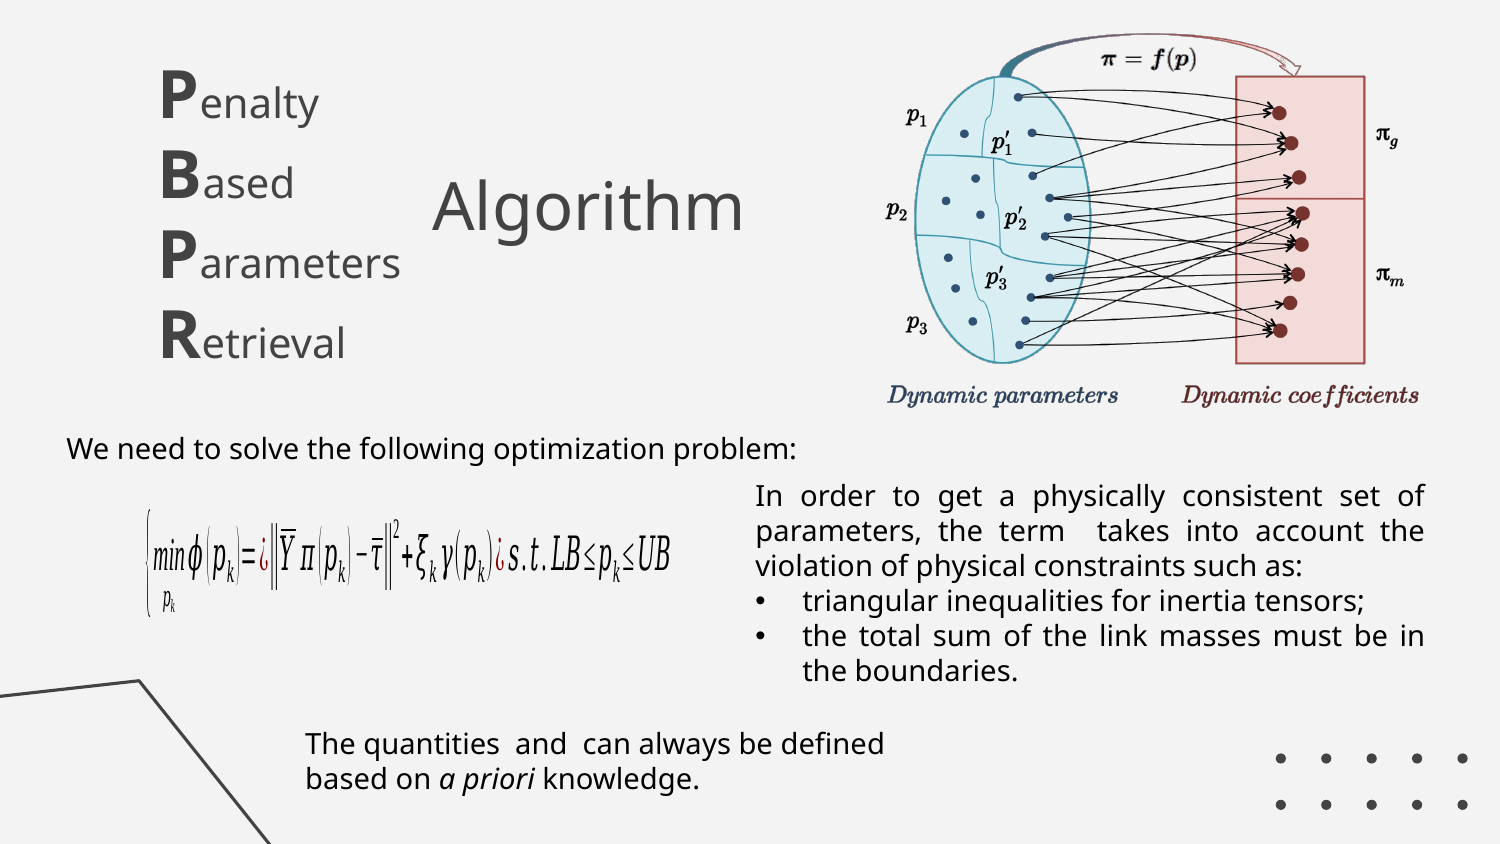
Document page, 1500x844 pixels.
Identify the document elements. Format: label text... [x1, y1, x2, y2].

text_box Penalty Based Parameters Retrieval [142, 37, 670, 378]
text_box Algorithm [417, 149, 858, 266]
text_box We need to solve the following optimization problem: [51, 423, 813, 474]
text_box [153, 266, 1358, 825]
picture [863, 18, 1441, 422]
